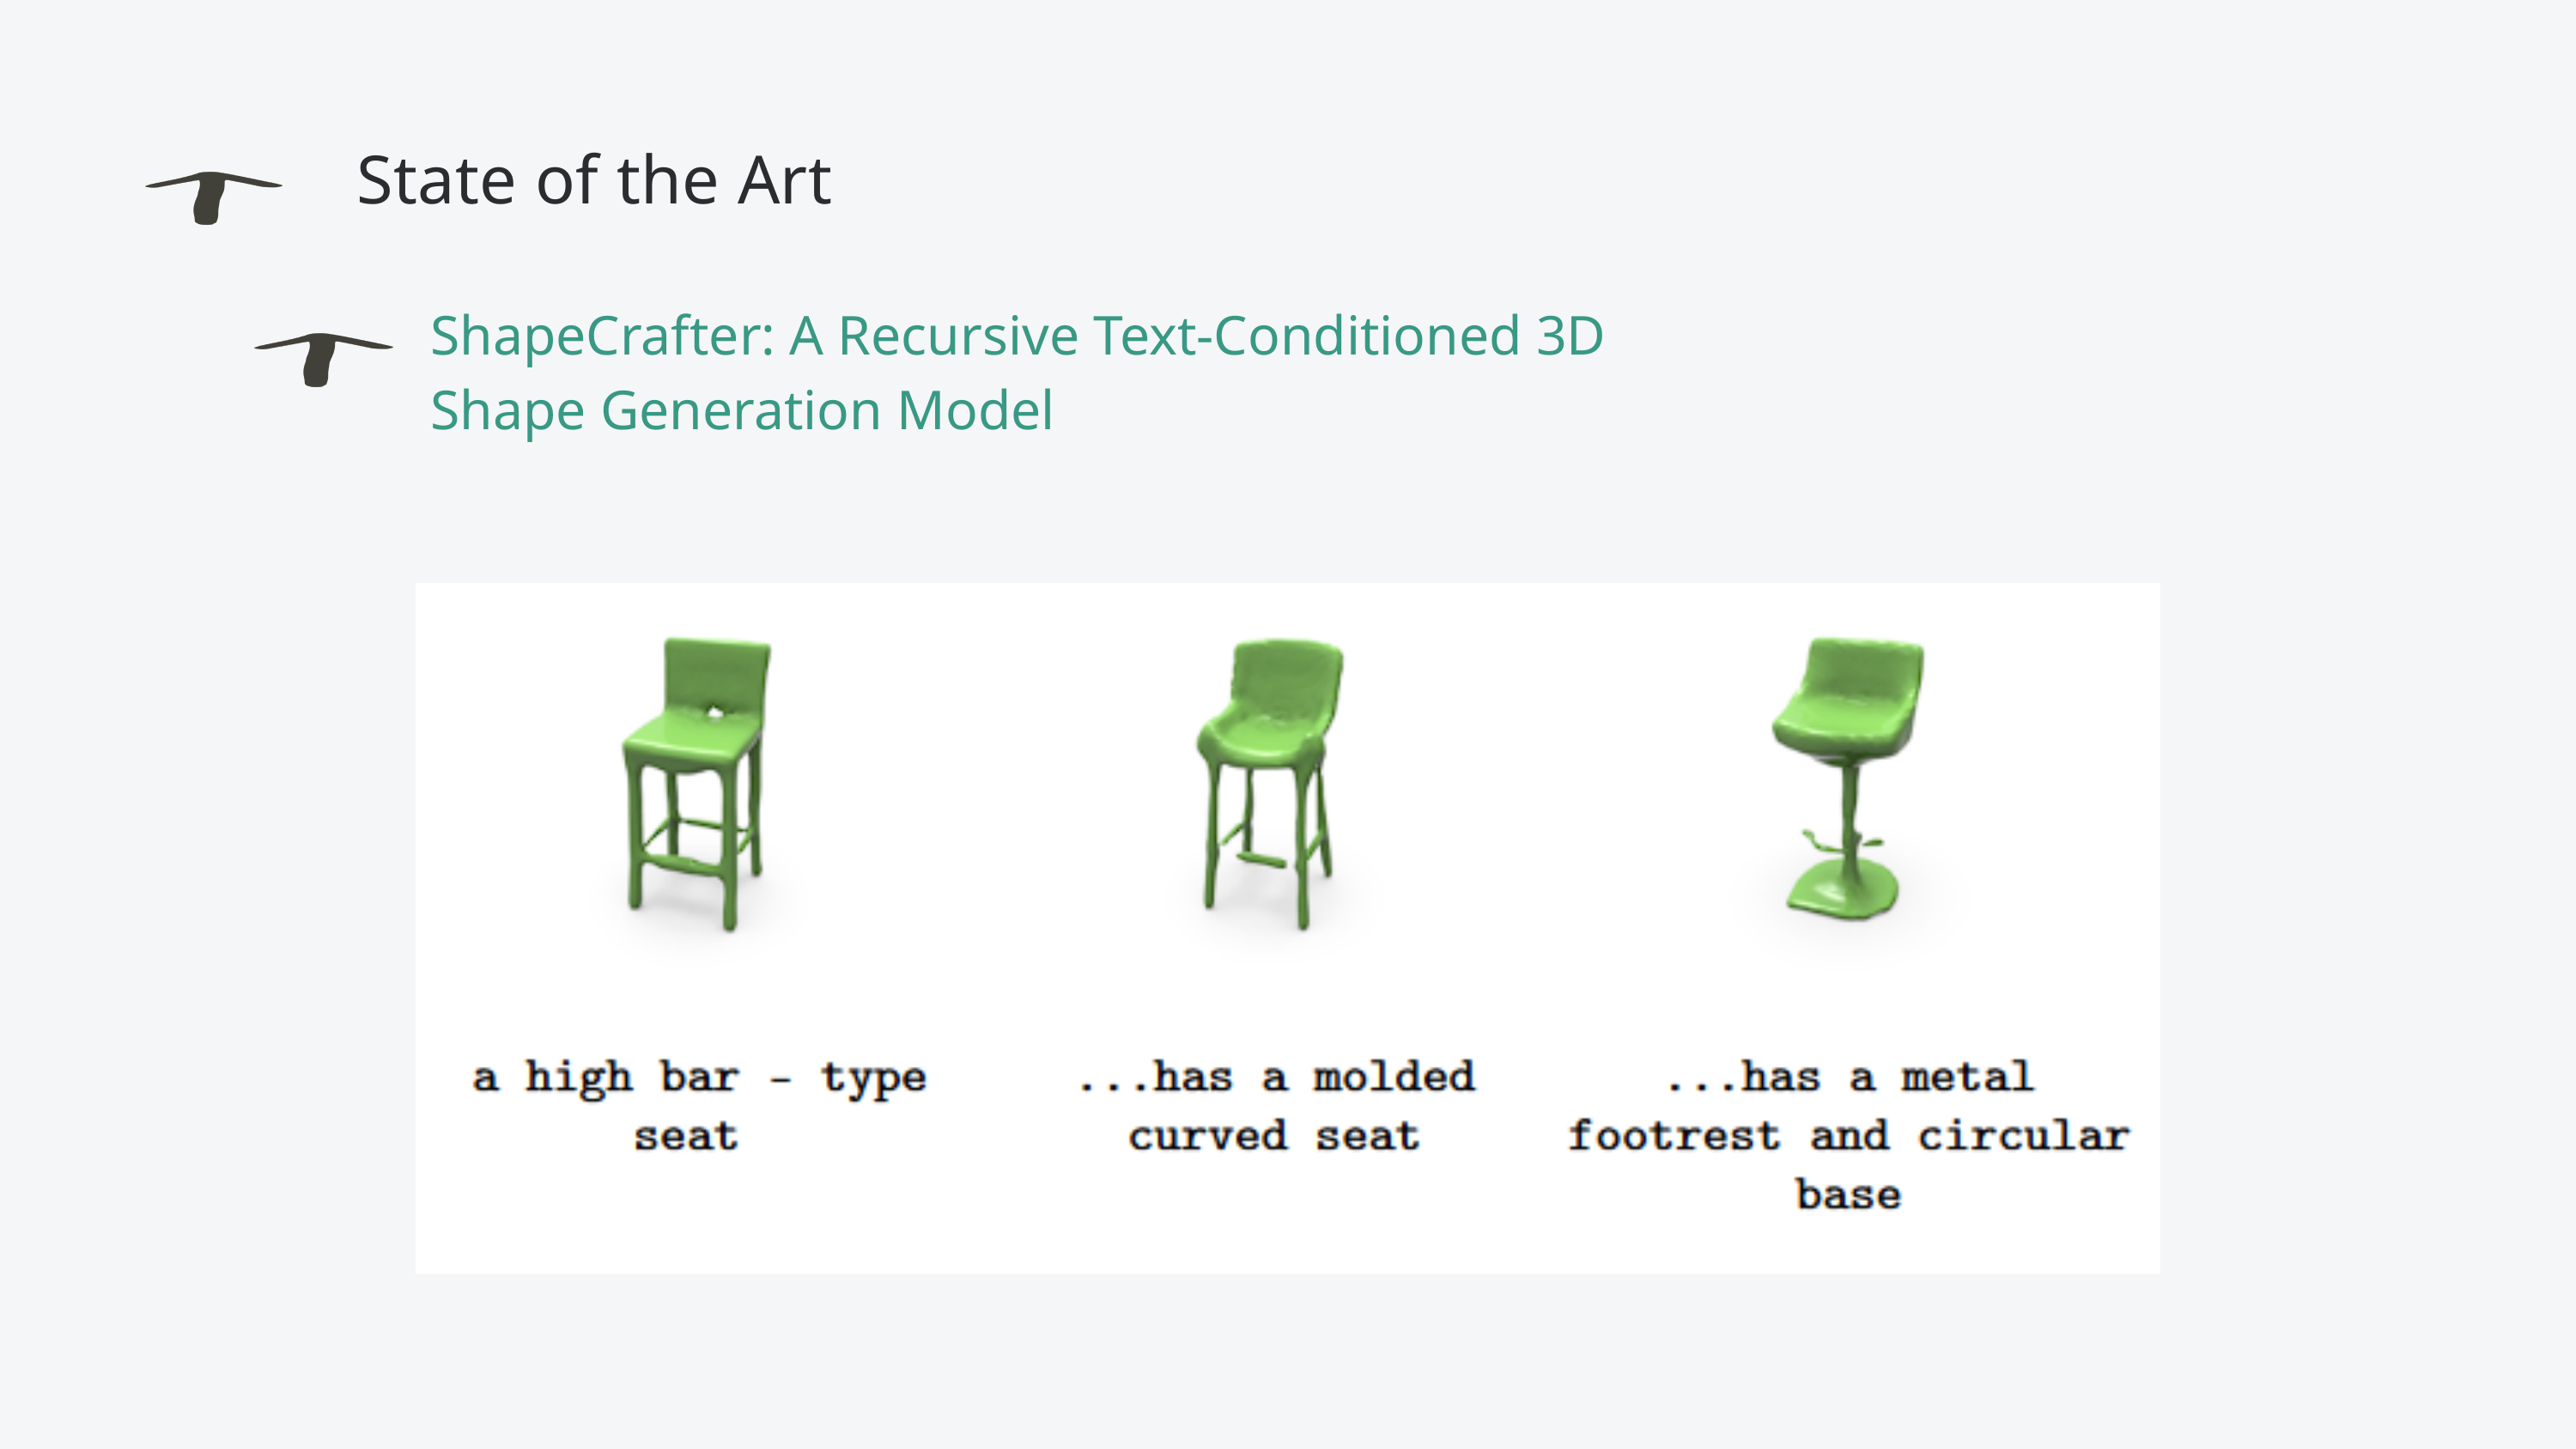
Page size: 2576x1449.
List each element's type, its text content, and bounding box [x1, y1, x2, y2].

text_box [253, 333, 394, 387]
text_box ShapeCrafter: A Recursive Text-Conditioned 3D Shape Generation Model [430, 290, 1684, 441]
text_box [144, 144, 1289, 225]
text_box [416, 583, 2160, 1274]
